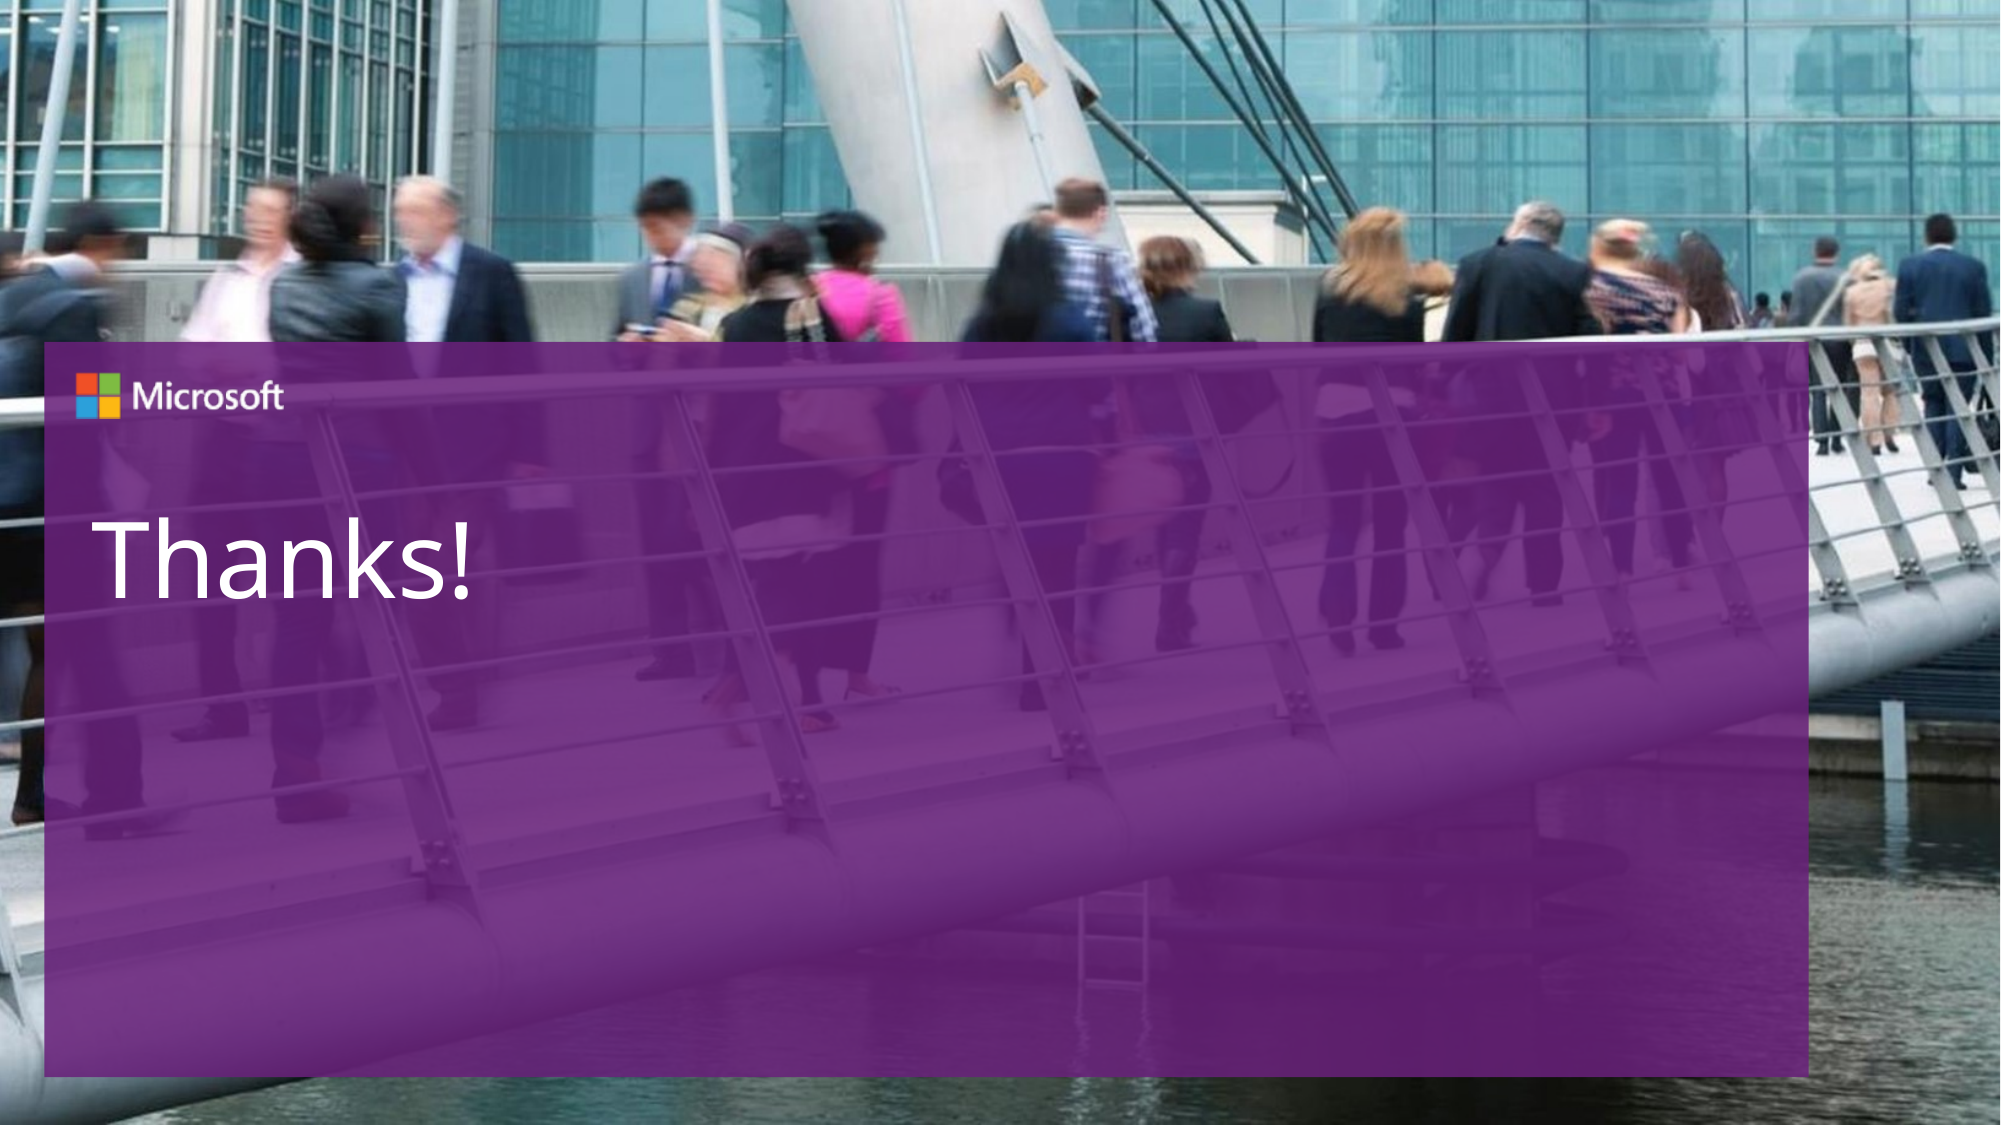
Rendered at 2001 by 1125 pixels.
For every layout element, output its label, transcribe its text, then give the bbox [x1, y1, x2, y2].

picture [0, 0, 2001, 1125]
text_box Thanks! [76, 485, 1033, 628]
text_box [43, 341, 1810, 1078]
